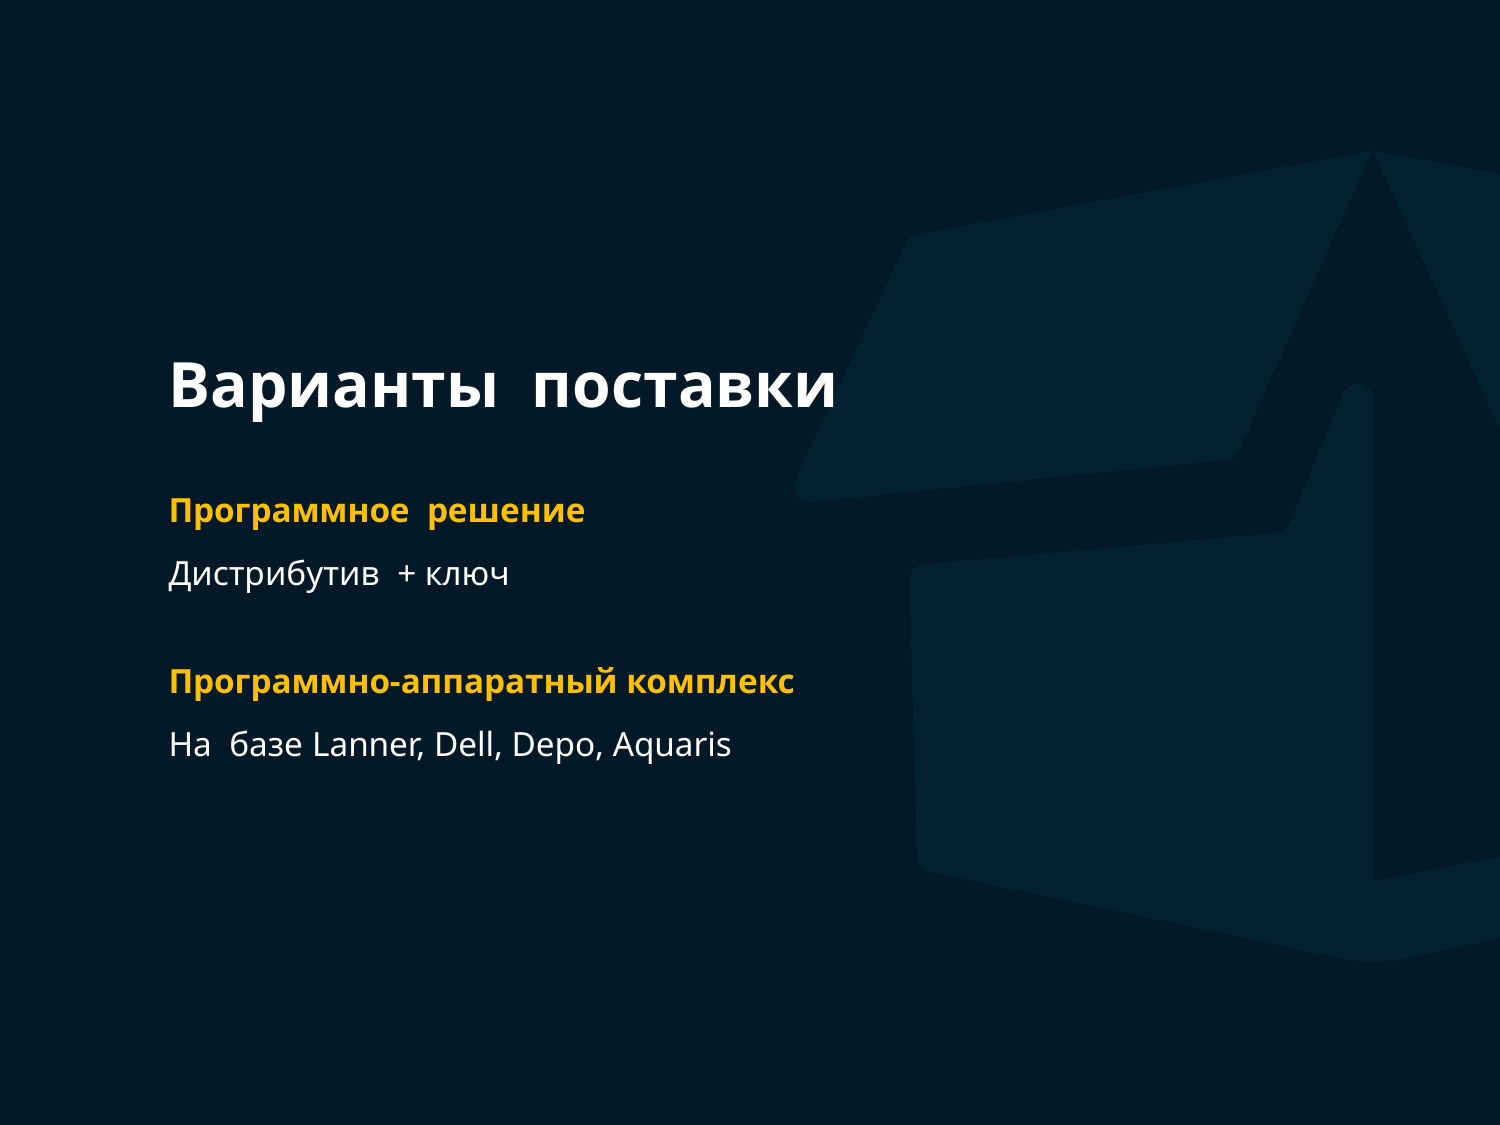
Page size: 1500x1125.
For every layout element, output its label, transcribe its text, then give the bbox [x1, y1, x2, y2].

picture [793, 150, 1500, 962]
list Программное решение Дистрибутив + ключ Программно-аппаратный комплекс На базе Lanner, Dell, Depo, Aquaris [153, 472, 1346, 973]
title Варианты поставки [153, 209, 793, 428]
